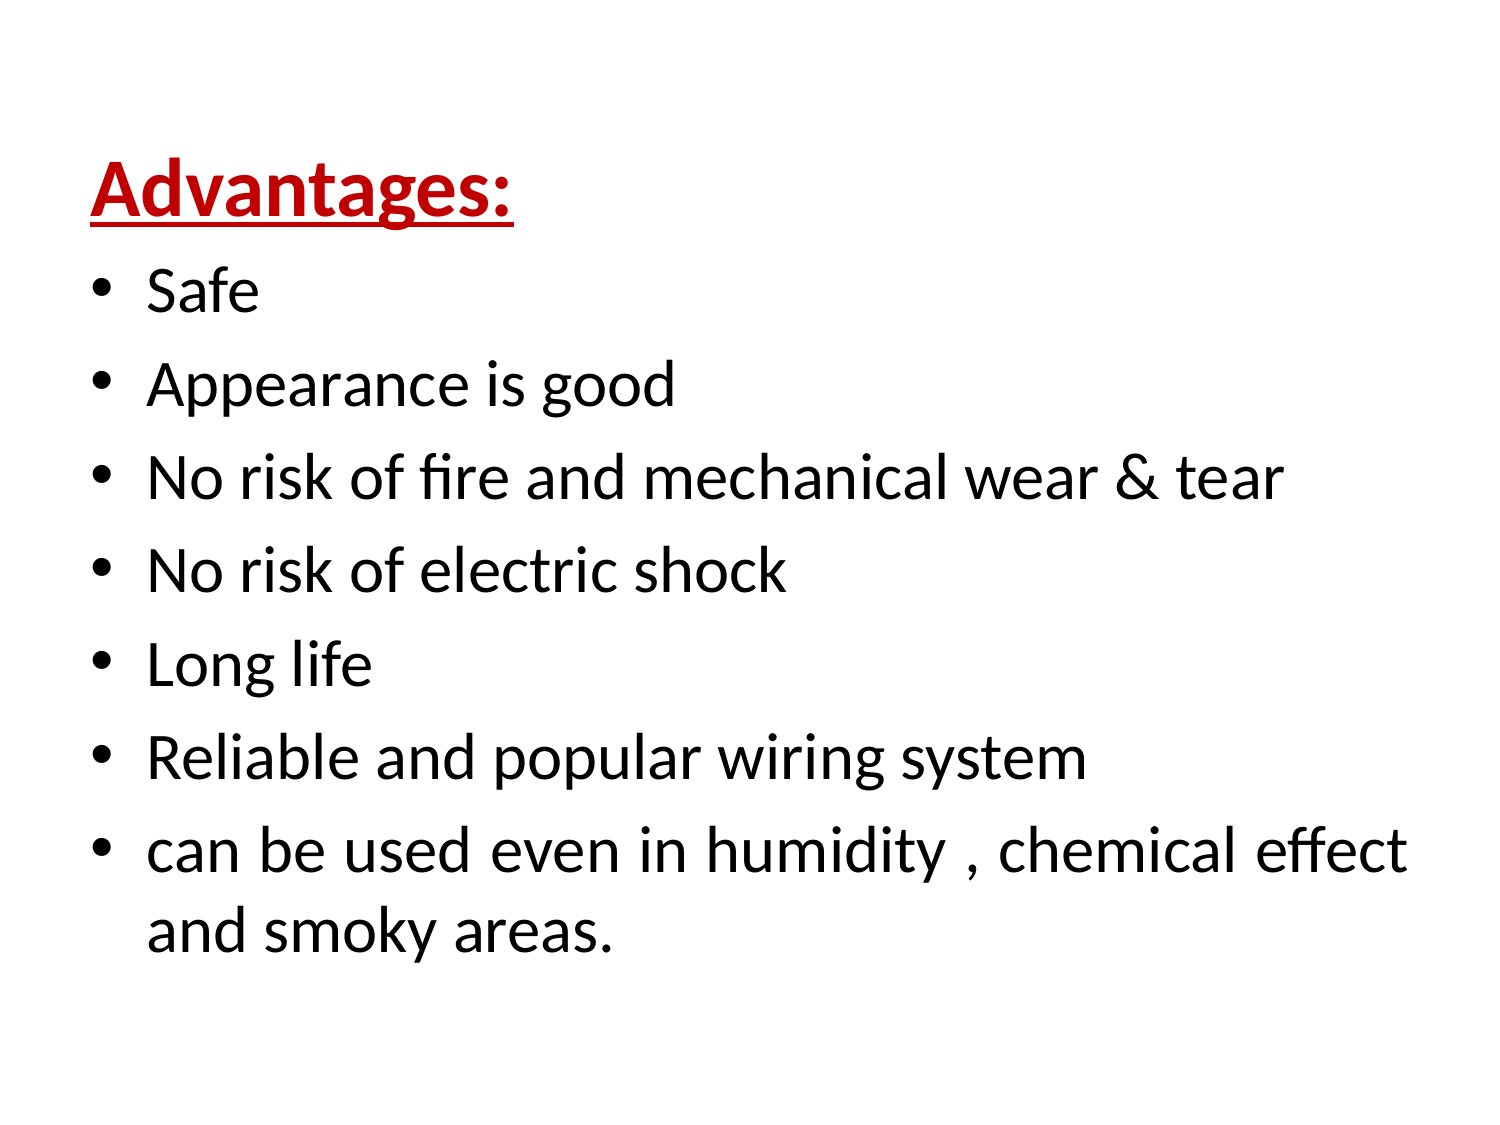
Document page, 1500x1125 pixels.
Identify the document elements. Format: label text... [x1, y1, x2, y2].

list Advantages: Safe Appearance is good No risk of fire and mechanical wear & tear No risk of electric shock Long life Reliable and popular wiring system can be used even in humidity , chemical effect and smoky areas. [75, 125, 1425, 1005]
